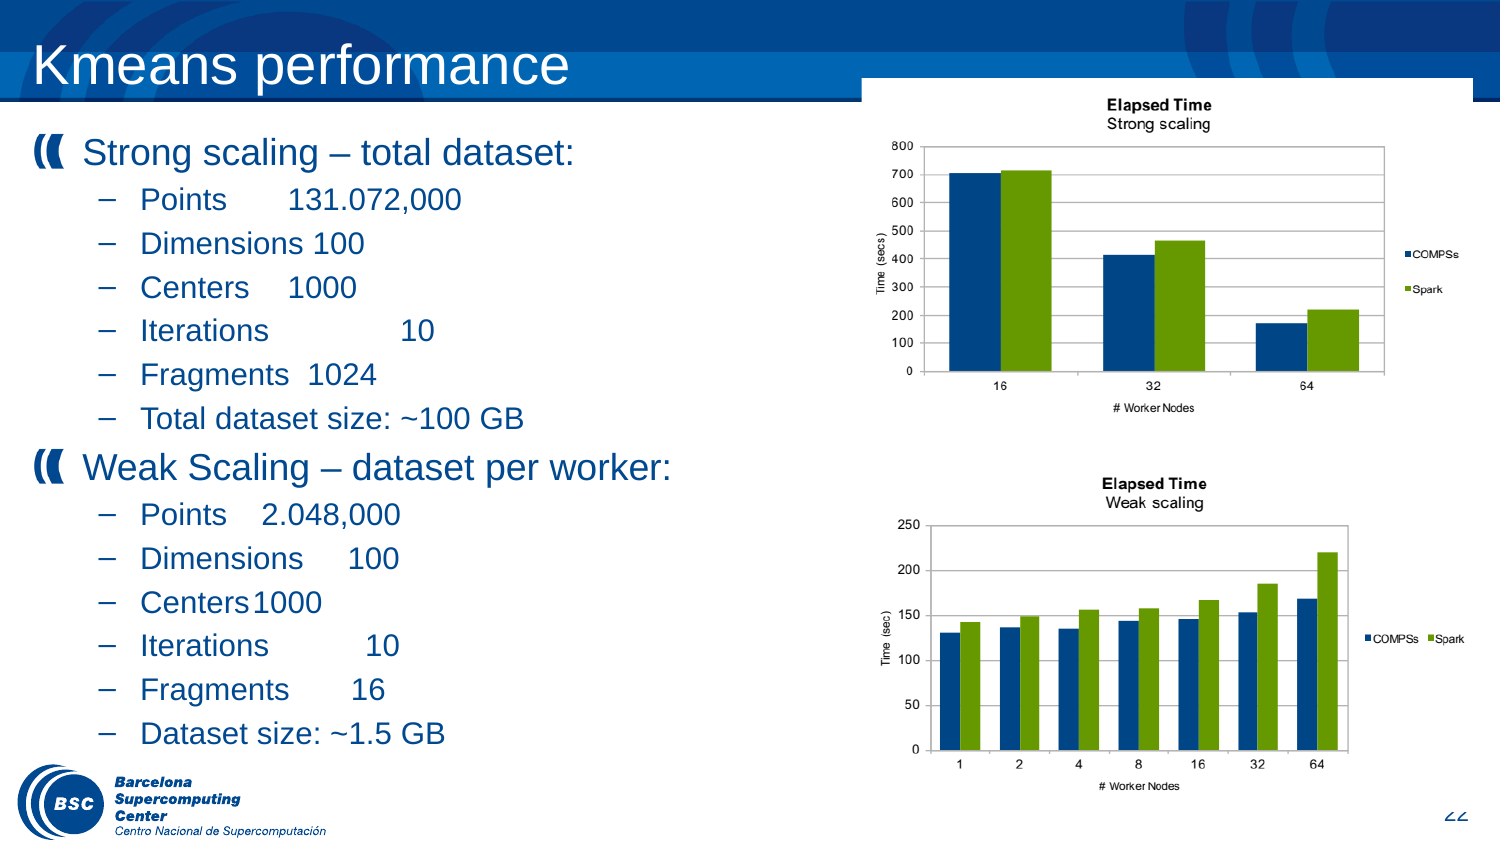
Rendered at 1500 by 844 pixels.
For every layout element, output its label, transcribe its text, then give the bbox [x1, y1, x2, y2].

title Kmeans performance [17, 5, 1483, 103]
picture [861, 78, 1474, 434]
slide_number 22 [1411, 782, 1484, 833]
picture [861, 457, 1472, 813]
picture [32, 448, 65, 484]
picture [0, 0, 1500, 102]
list Strong scaling – total dataset: Points 131.072,000 Dimensions 100 Centers 1000 Iterations 10 Fragments 1024 Total dataset size: ~100 GB Weak Scaling – dataset per worker: Points 2.048,000 Dimensions 100 Centers 1000 Iterations 10 Fragments 16 Dataset size: ~1.5 GB [17, 120, 1483, 759]
picture [32, 133, 65, 169]
